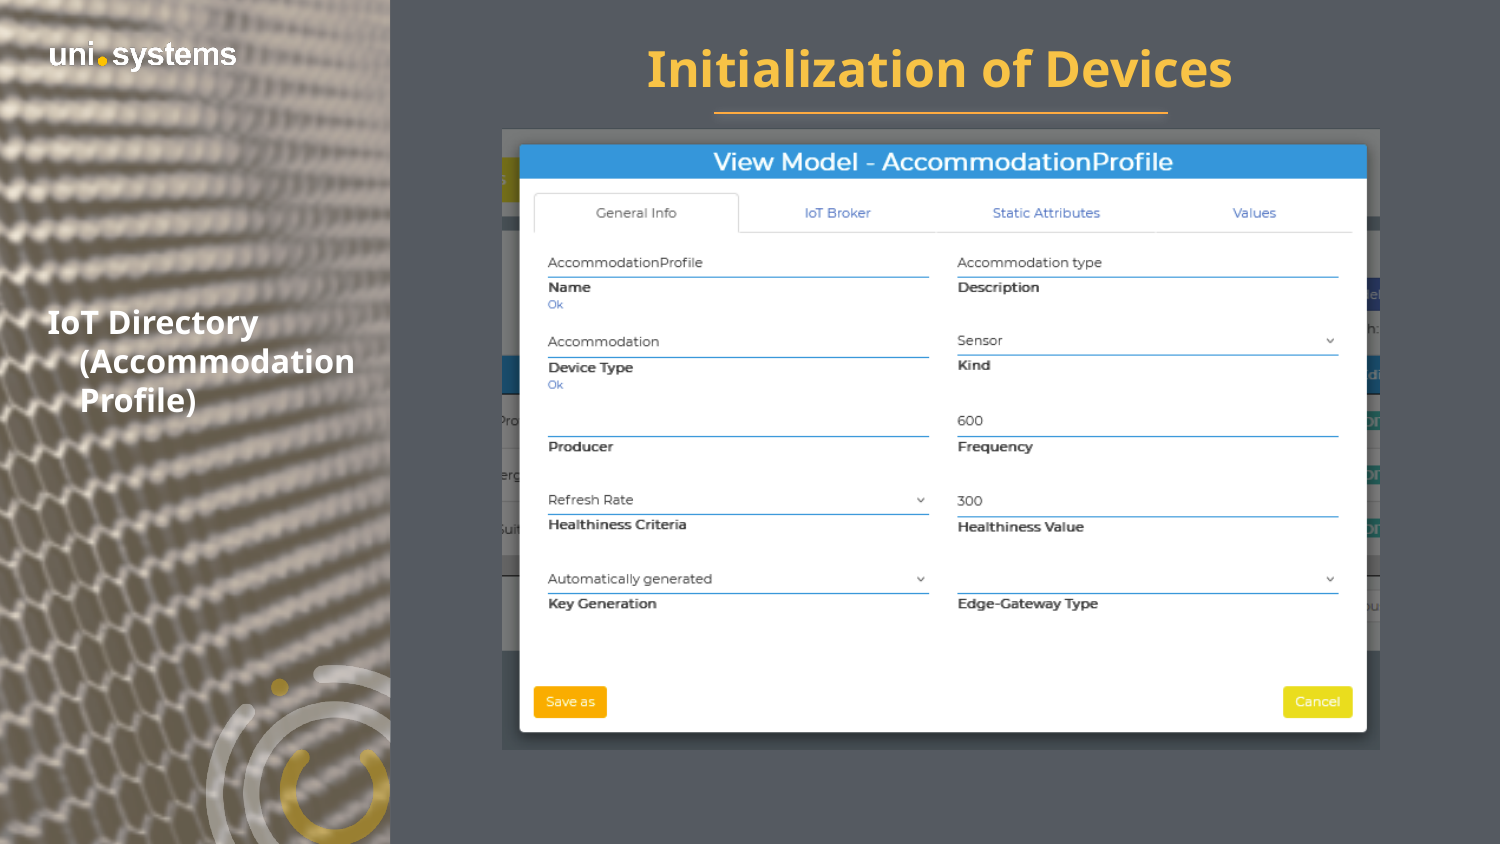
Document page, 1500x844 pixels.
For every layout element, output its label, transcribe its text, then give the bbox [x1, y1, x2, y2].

picture [502, 128, 1380, 750]
picture [50, 41, 236, 72]
list Initialization of Devices [539, 39, 1342, 97]
picture [197, 660, 462, 844]
text_box IoT Directory (Accommodation Profile) [13, 298, 389, 422]
